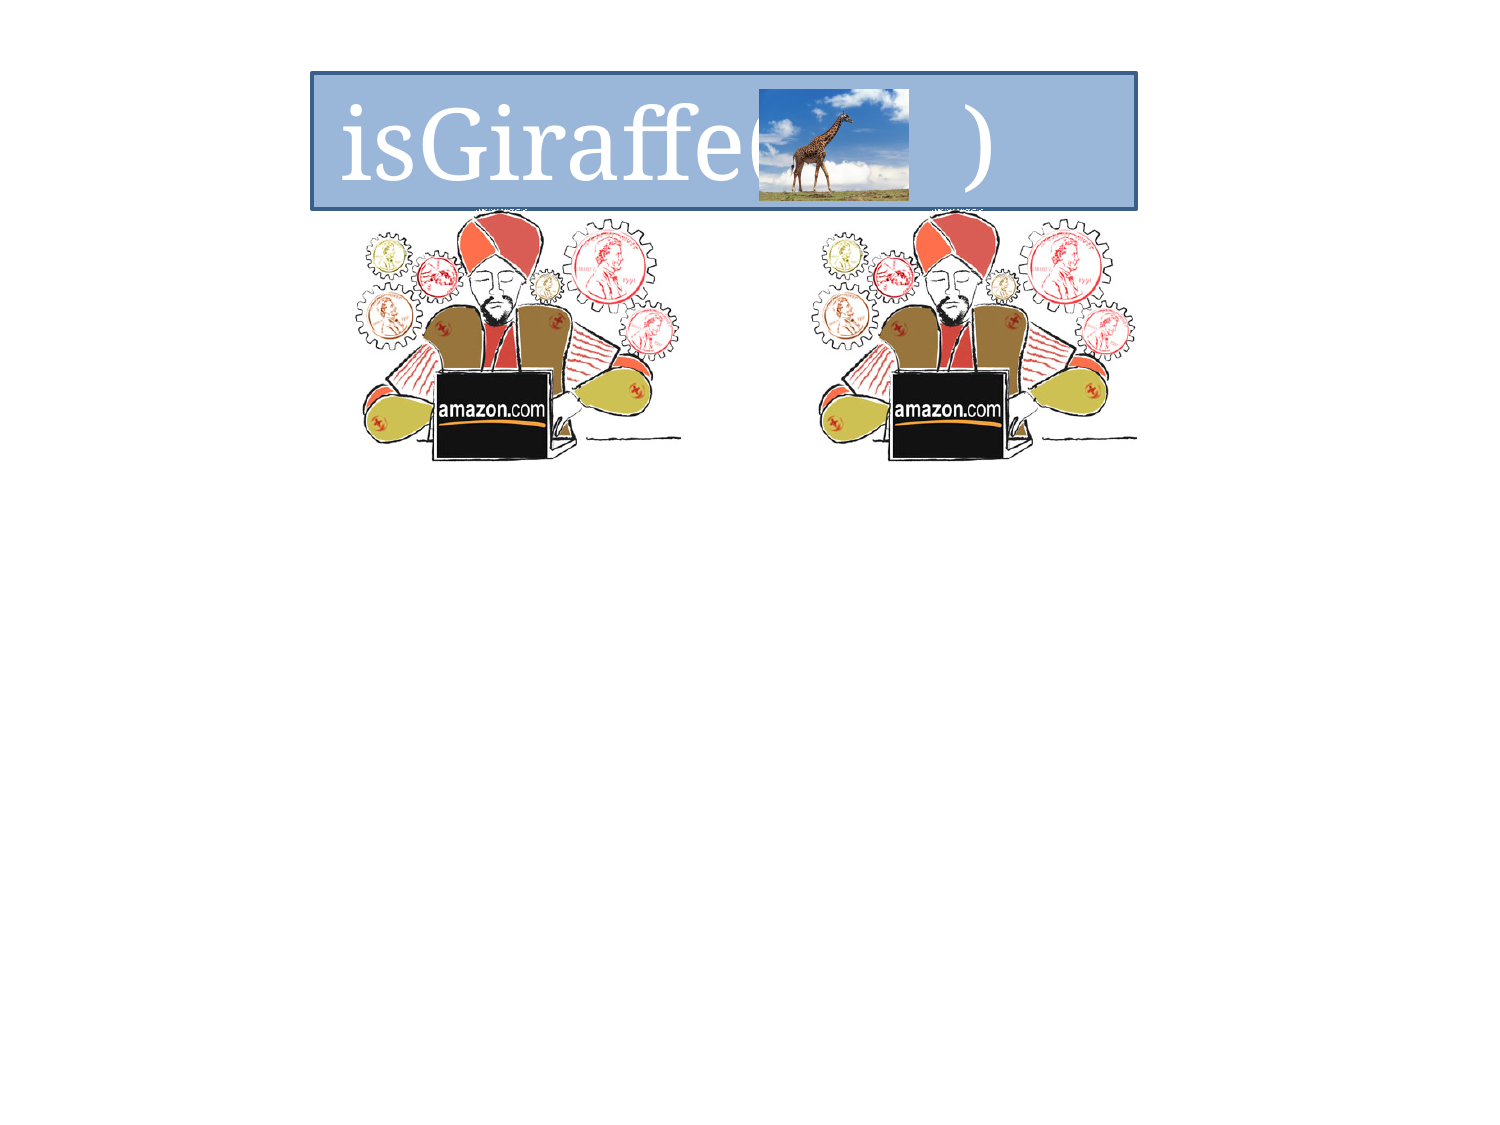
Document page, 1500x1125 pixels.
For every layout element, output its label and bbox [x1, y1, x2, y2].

picture [312, 209, 681, 463]
picture [768, 209, 1137, 463]
picture [759, 89, 909, 202]
text_box [312, 72, 1180, 210]
